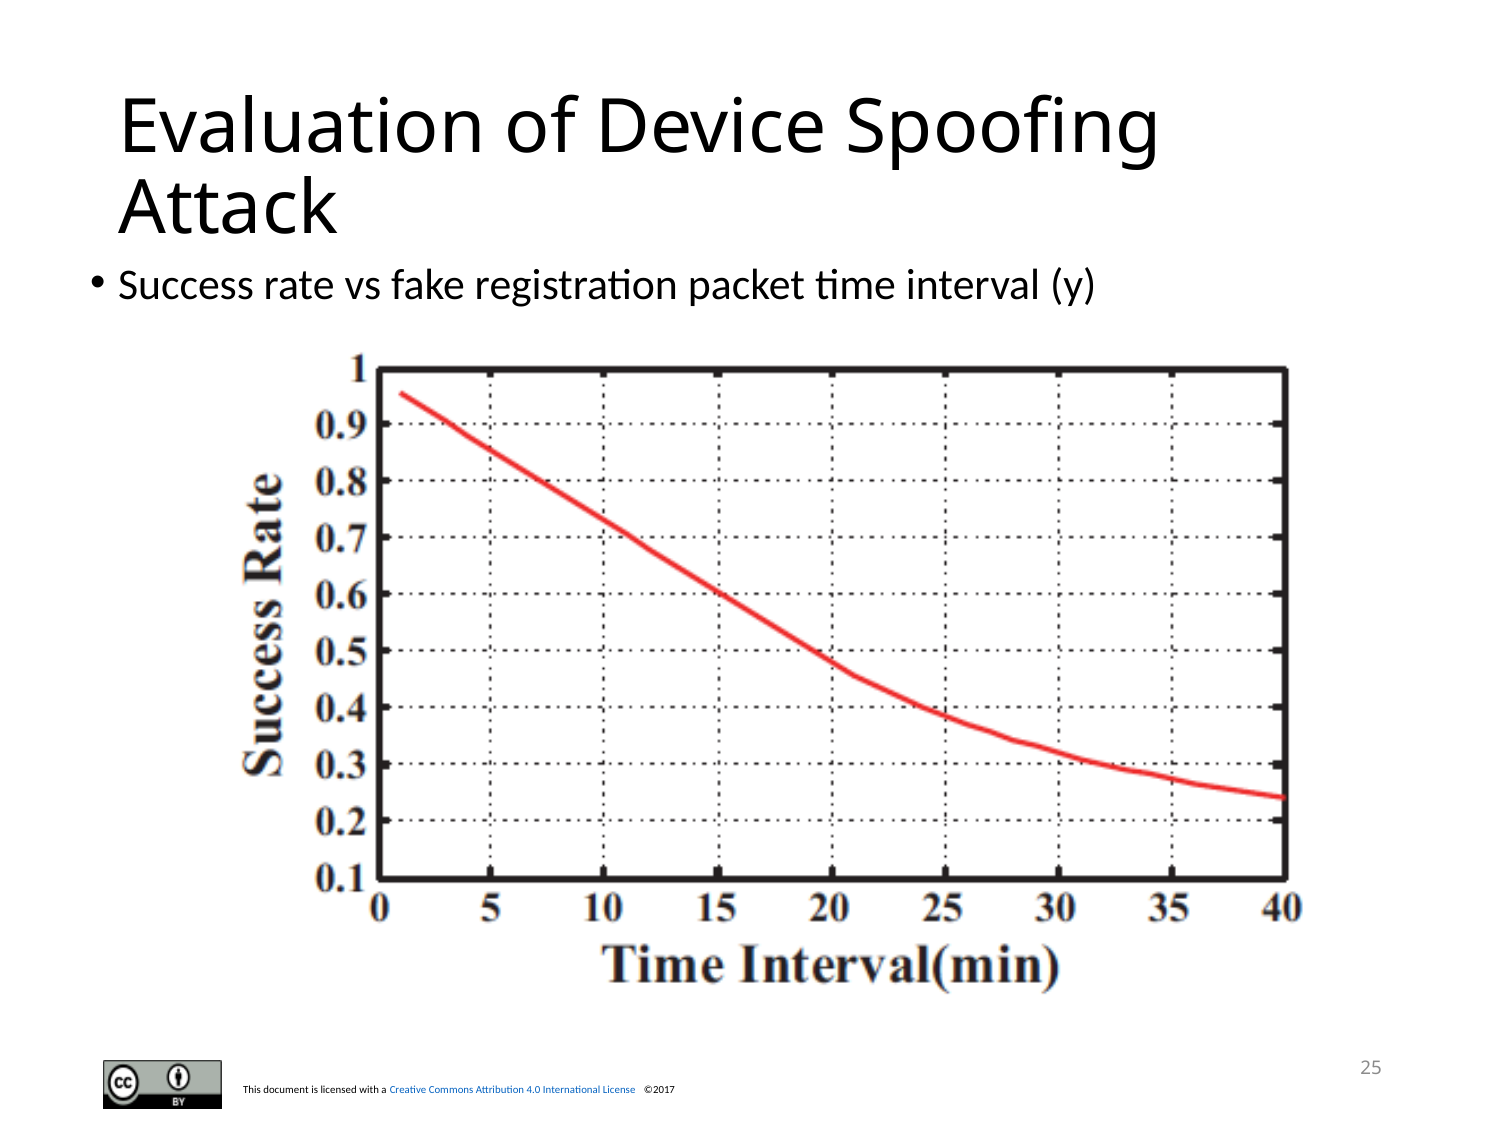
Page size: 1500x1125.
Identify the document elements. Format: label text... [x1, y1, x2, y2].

picture [103, 1060, 222, 1109]
picture [218, 335, 1330, 1001]
title Evaluation of Device Spoofing Attack [103, 59, 1397, 237]
list Success rate vs fake registration packet time interval (y) [75, 237, 1425, 336]
slide_number 25 [1315, 1038, 1397, 1099]
